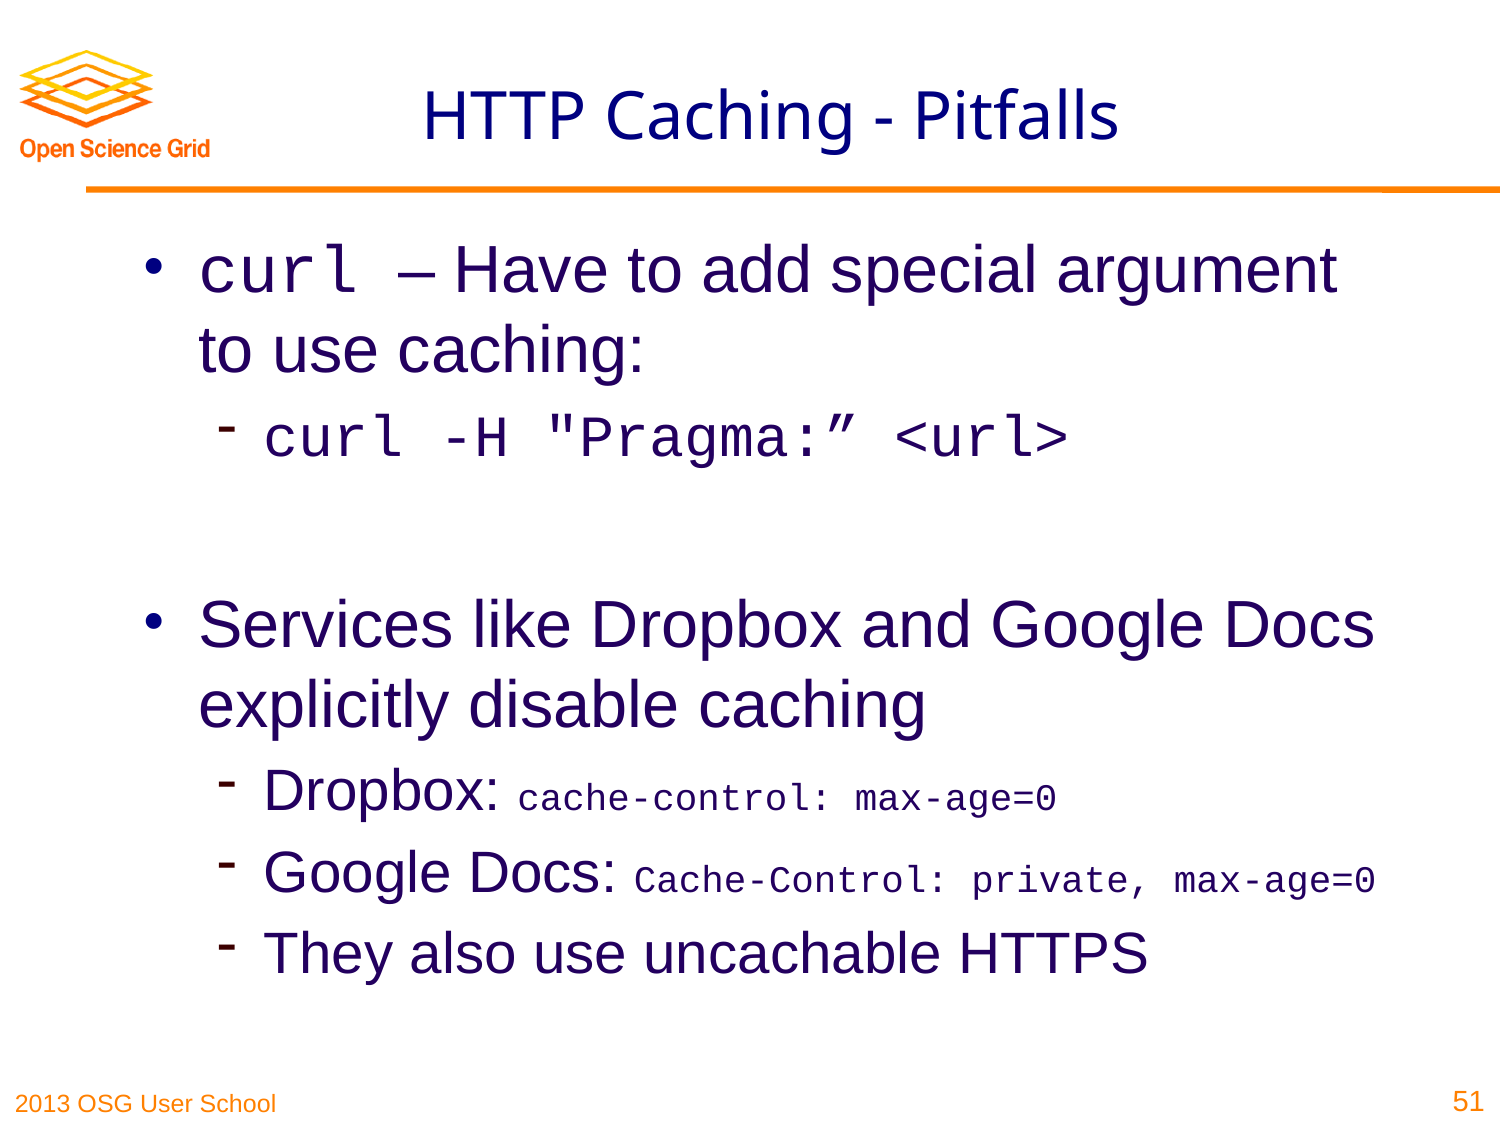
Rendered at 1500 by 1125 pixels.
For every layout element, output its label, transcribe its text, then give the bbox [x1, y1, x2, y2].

title HTTP Caching - Pitfalls [201, 18, 1342, 207]
list curl – Have to add special argument to use caching: curl -H "Pragma:” <url> Services like Dropbox and Google Docs explicitly disable caching Dropbox: cache-control: max-age=0 Google Docs: Cache-Control: private, max-age=0 They also use uncachable HTTPS [127, 218, 1403, 988]
picture [0, 27, 201, 179]
slide_number 51 [1430, 1049, 1500, 1125]
